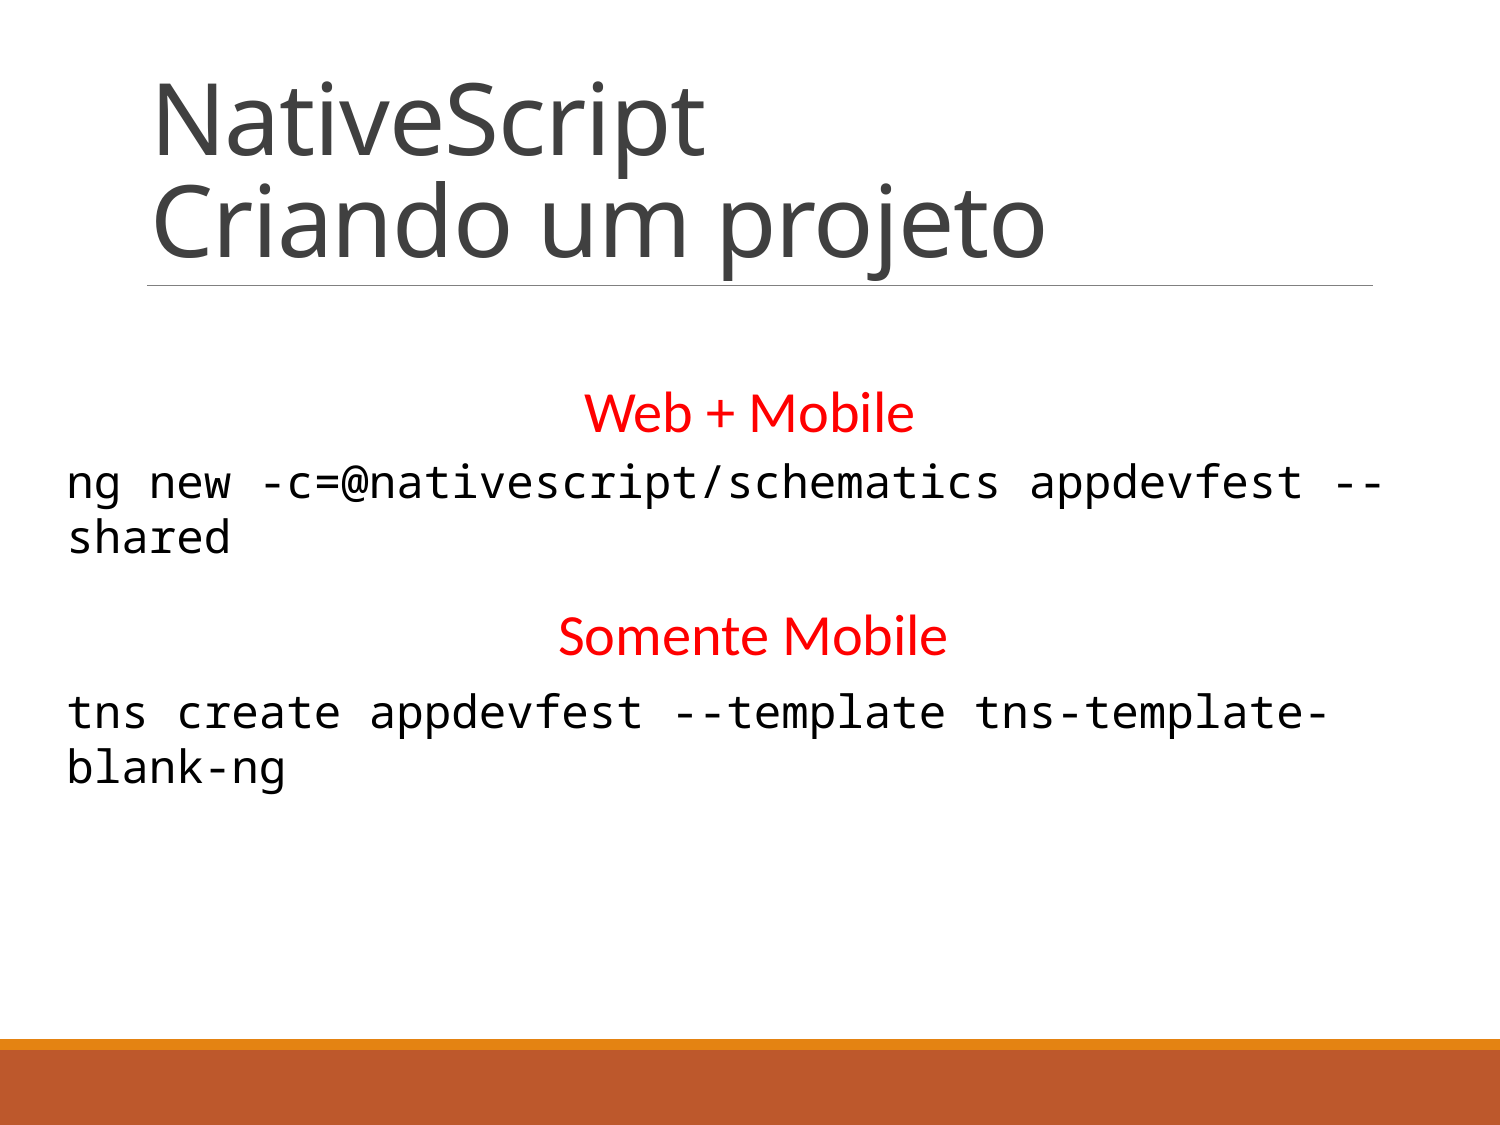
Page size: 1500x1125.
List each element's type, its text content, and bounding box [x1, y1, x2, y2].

text_box ng new -c=@nativescript/schematics appdevfest --shared [51, 444, 1449, 570]
text_box Web + Mobile [569, 366, 931, 452]
text_box Somente Mobile [543, 589, 964, 675]
title NativeScript Criando um projeto [135, 47, 1373, 285]
text_box tns create appdevfest --template tns-template-blank-ng [51, 675, 1449, 801]
